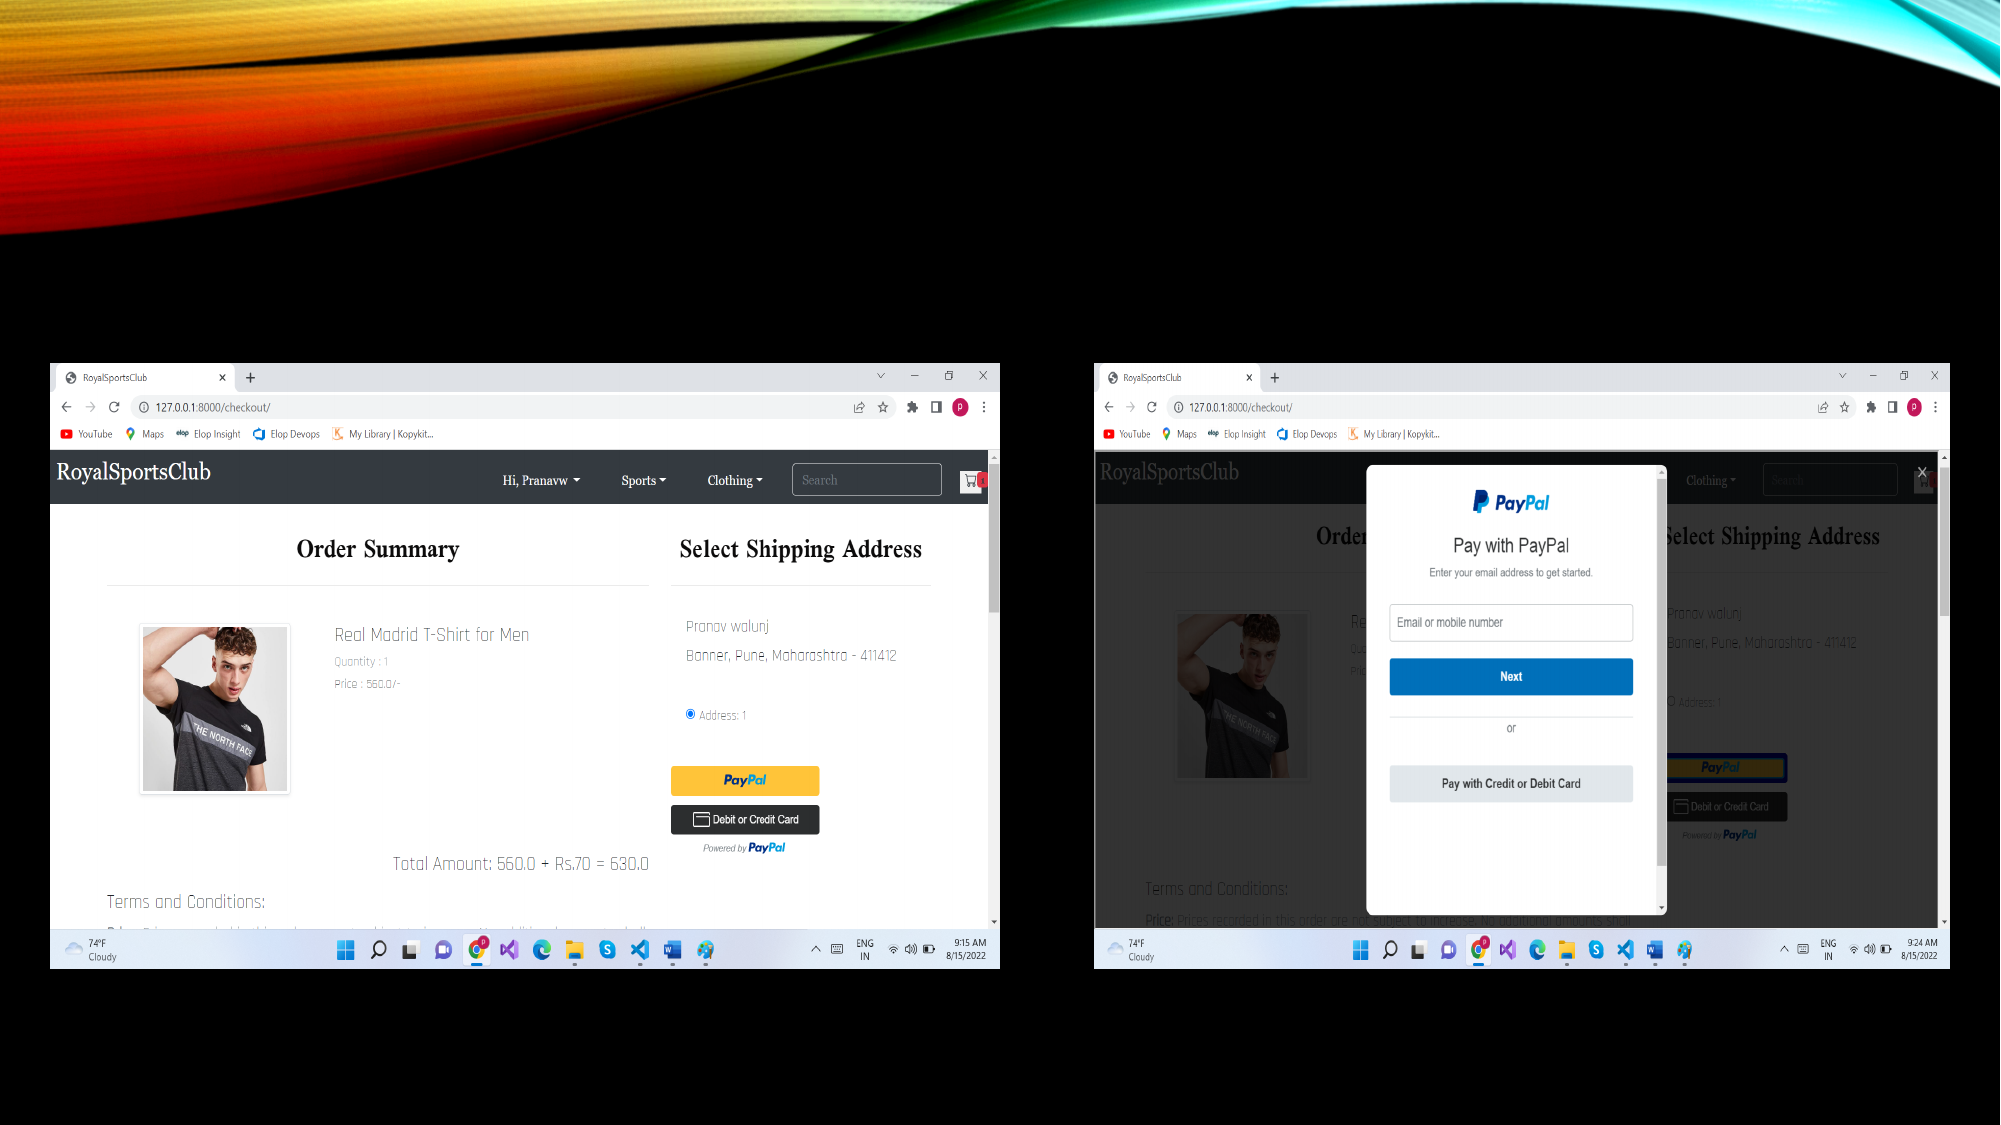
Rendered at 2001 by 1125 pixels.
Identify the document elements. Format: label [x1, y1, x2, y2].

picture [0, 0, 2000, 237]
picture [1093, 362, 1950, 969]
picture [50, 362, 1001, 969]
